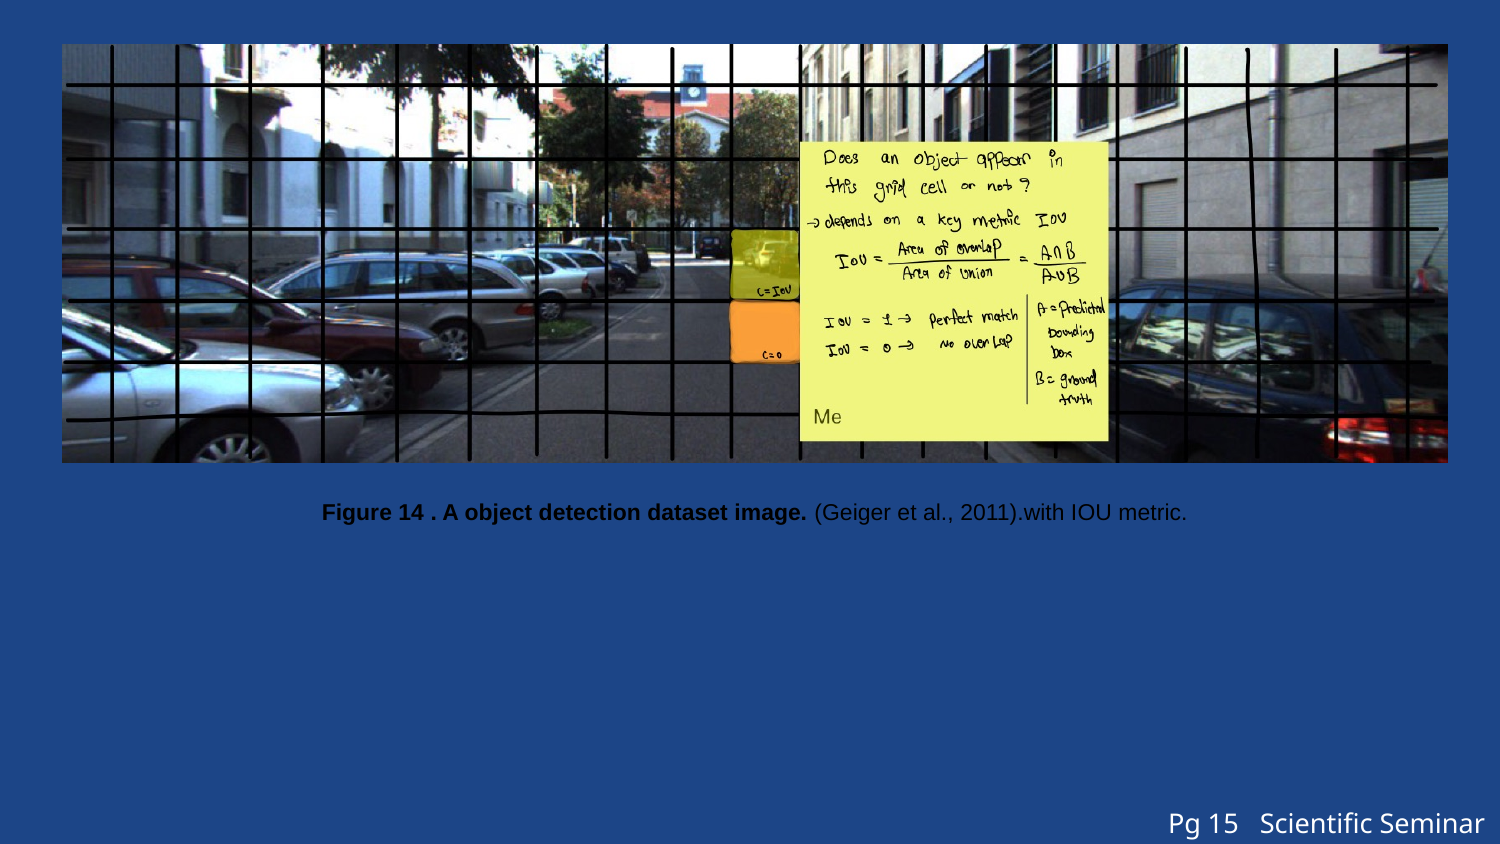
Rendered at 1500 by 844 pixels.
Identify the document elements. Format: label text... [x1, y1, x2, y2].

picture [62, 44, 1448, 463]
text_box Pg 15 Scientific Seminar [9, 791, 1500, 844]
text_box Figure 14 . A object detection dataset image. (Geiger et al., 2011).with IOU metric. [62, 483, 1447, 539]
